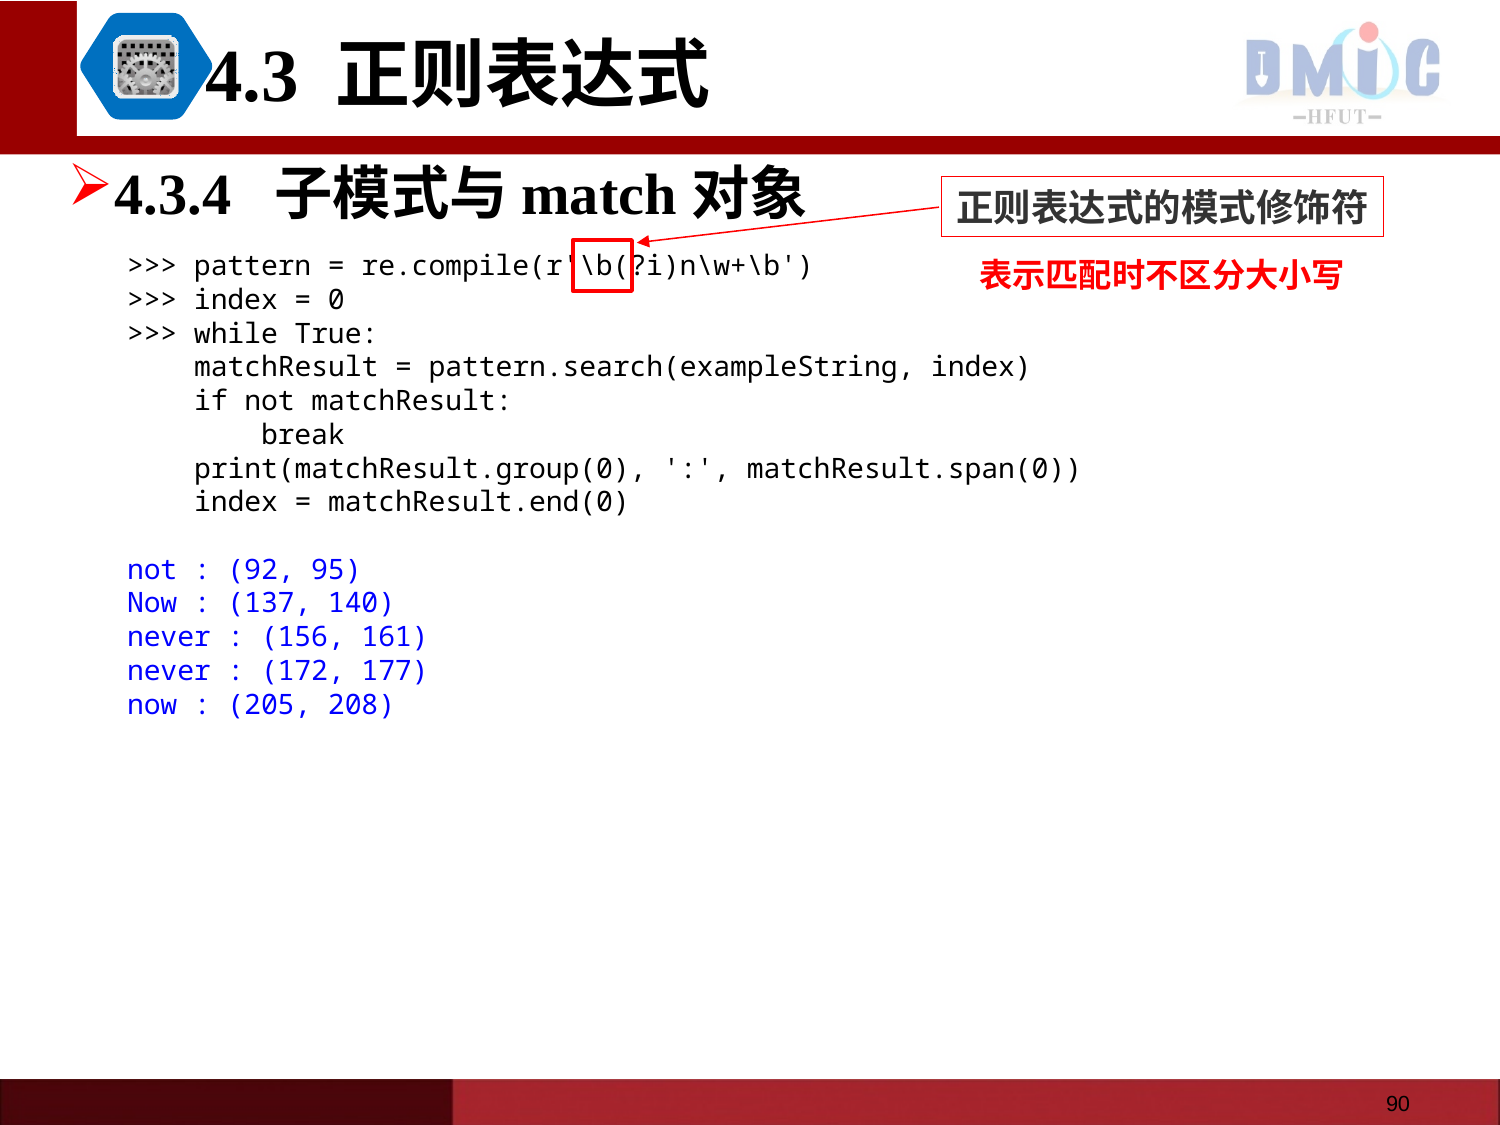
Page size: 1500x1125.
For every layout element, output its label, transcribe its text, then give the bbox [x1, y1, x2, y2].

picture [0, 1079, 1500, 1125]
list >>> pattern = re.compile(r'\b(?i)n\w+\b') >>> index = 0 >>> while True: matchResult = pattern.search(exampleString, index) if not matchResult: break print(matchResult.group(0), ':', matchResult.span(0)) index = matchResult.end(0) not : (92, 95) Now : (137, 140) never : (156, 161) never : (172, 177) now : (205, 208) [111, 239, 1463, 1008]
text_box 4.3.4 子模式与match对象 [53, 149, 981, 234]
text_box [1210, 21, 1472, 132]
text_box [79, 12, 822, 126]
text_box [572, 176, 1387, 291]
slide_number 90 [1074, 1081, 1425, 1119]
